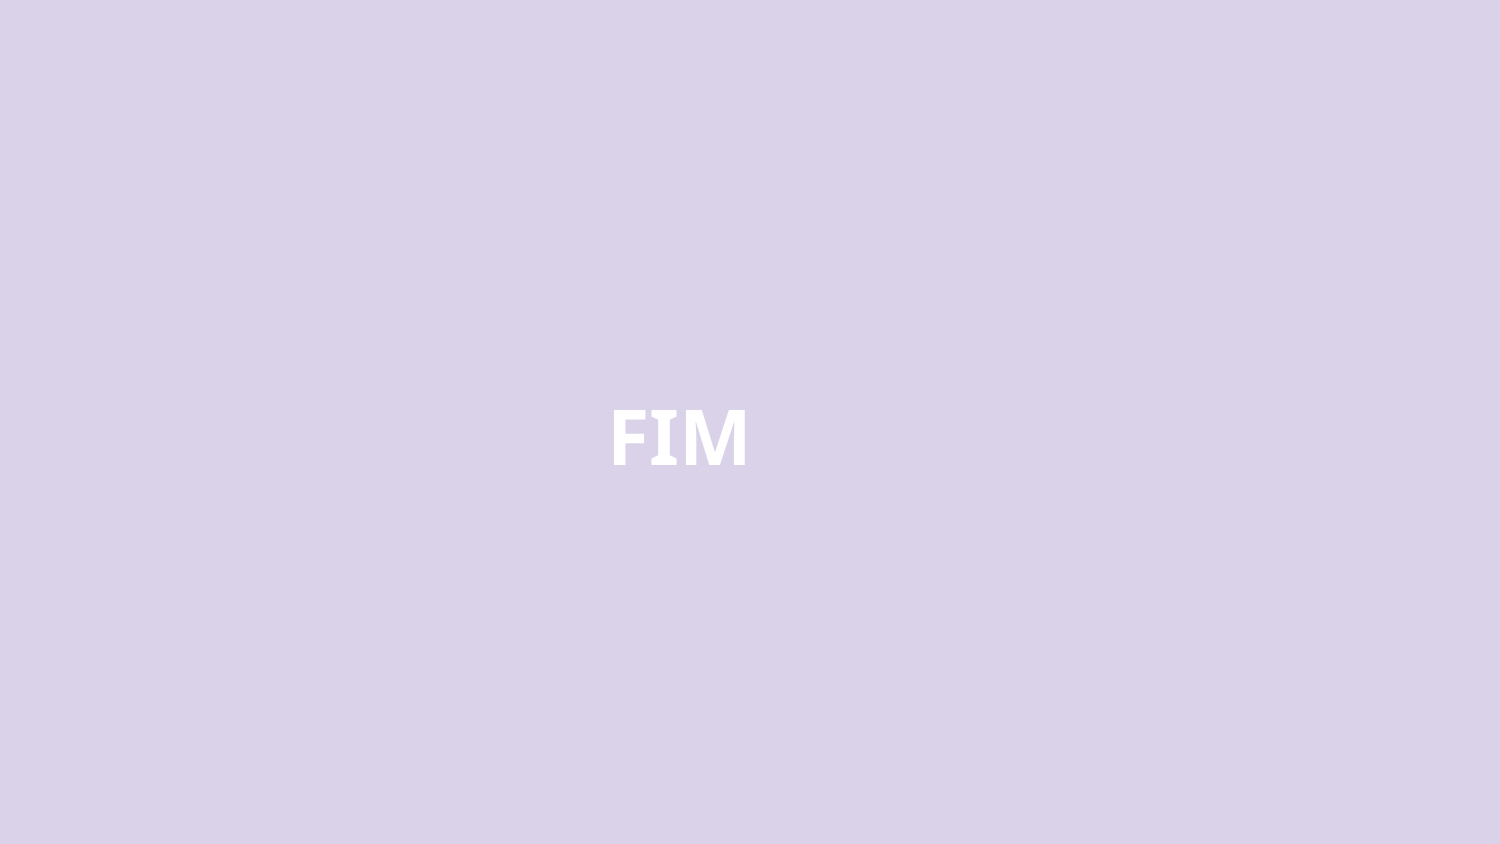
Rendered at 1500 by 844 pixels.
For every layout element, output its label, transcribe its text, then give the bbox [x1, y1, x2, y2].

text_box FIM [592, 245, 1381, 636]
